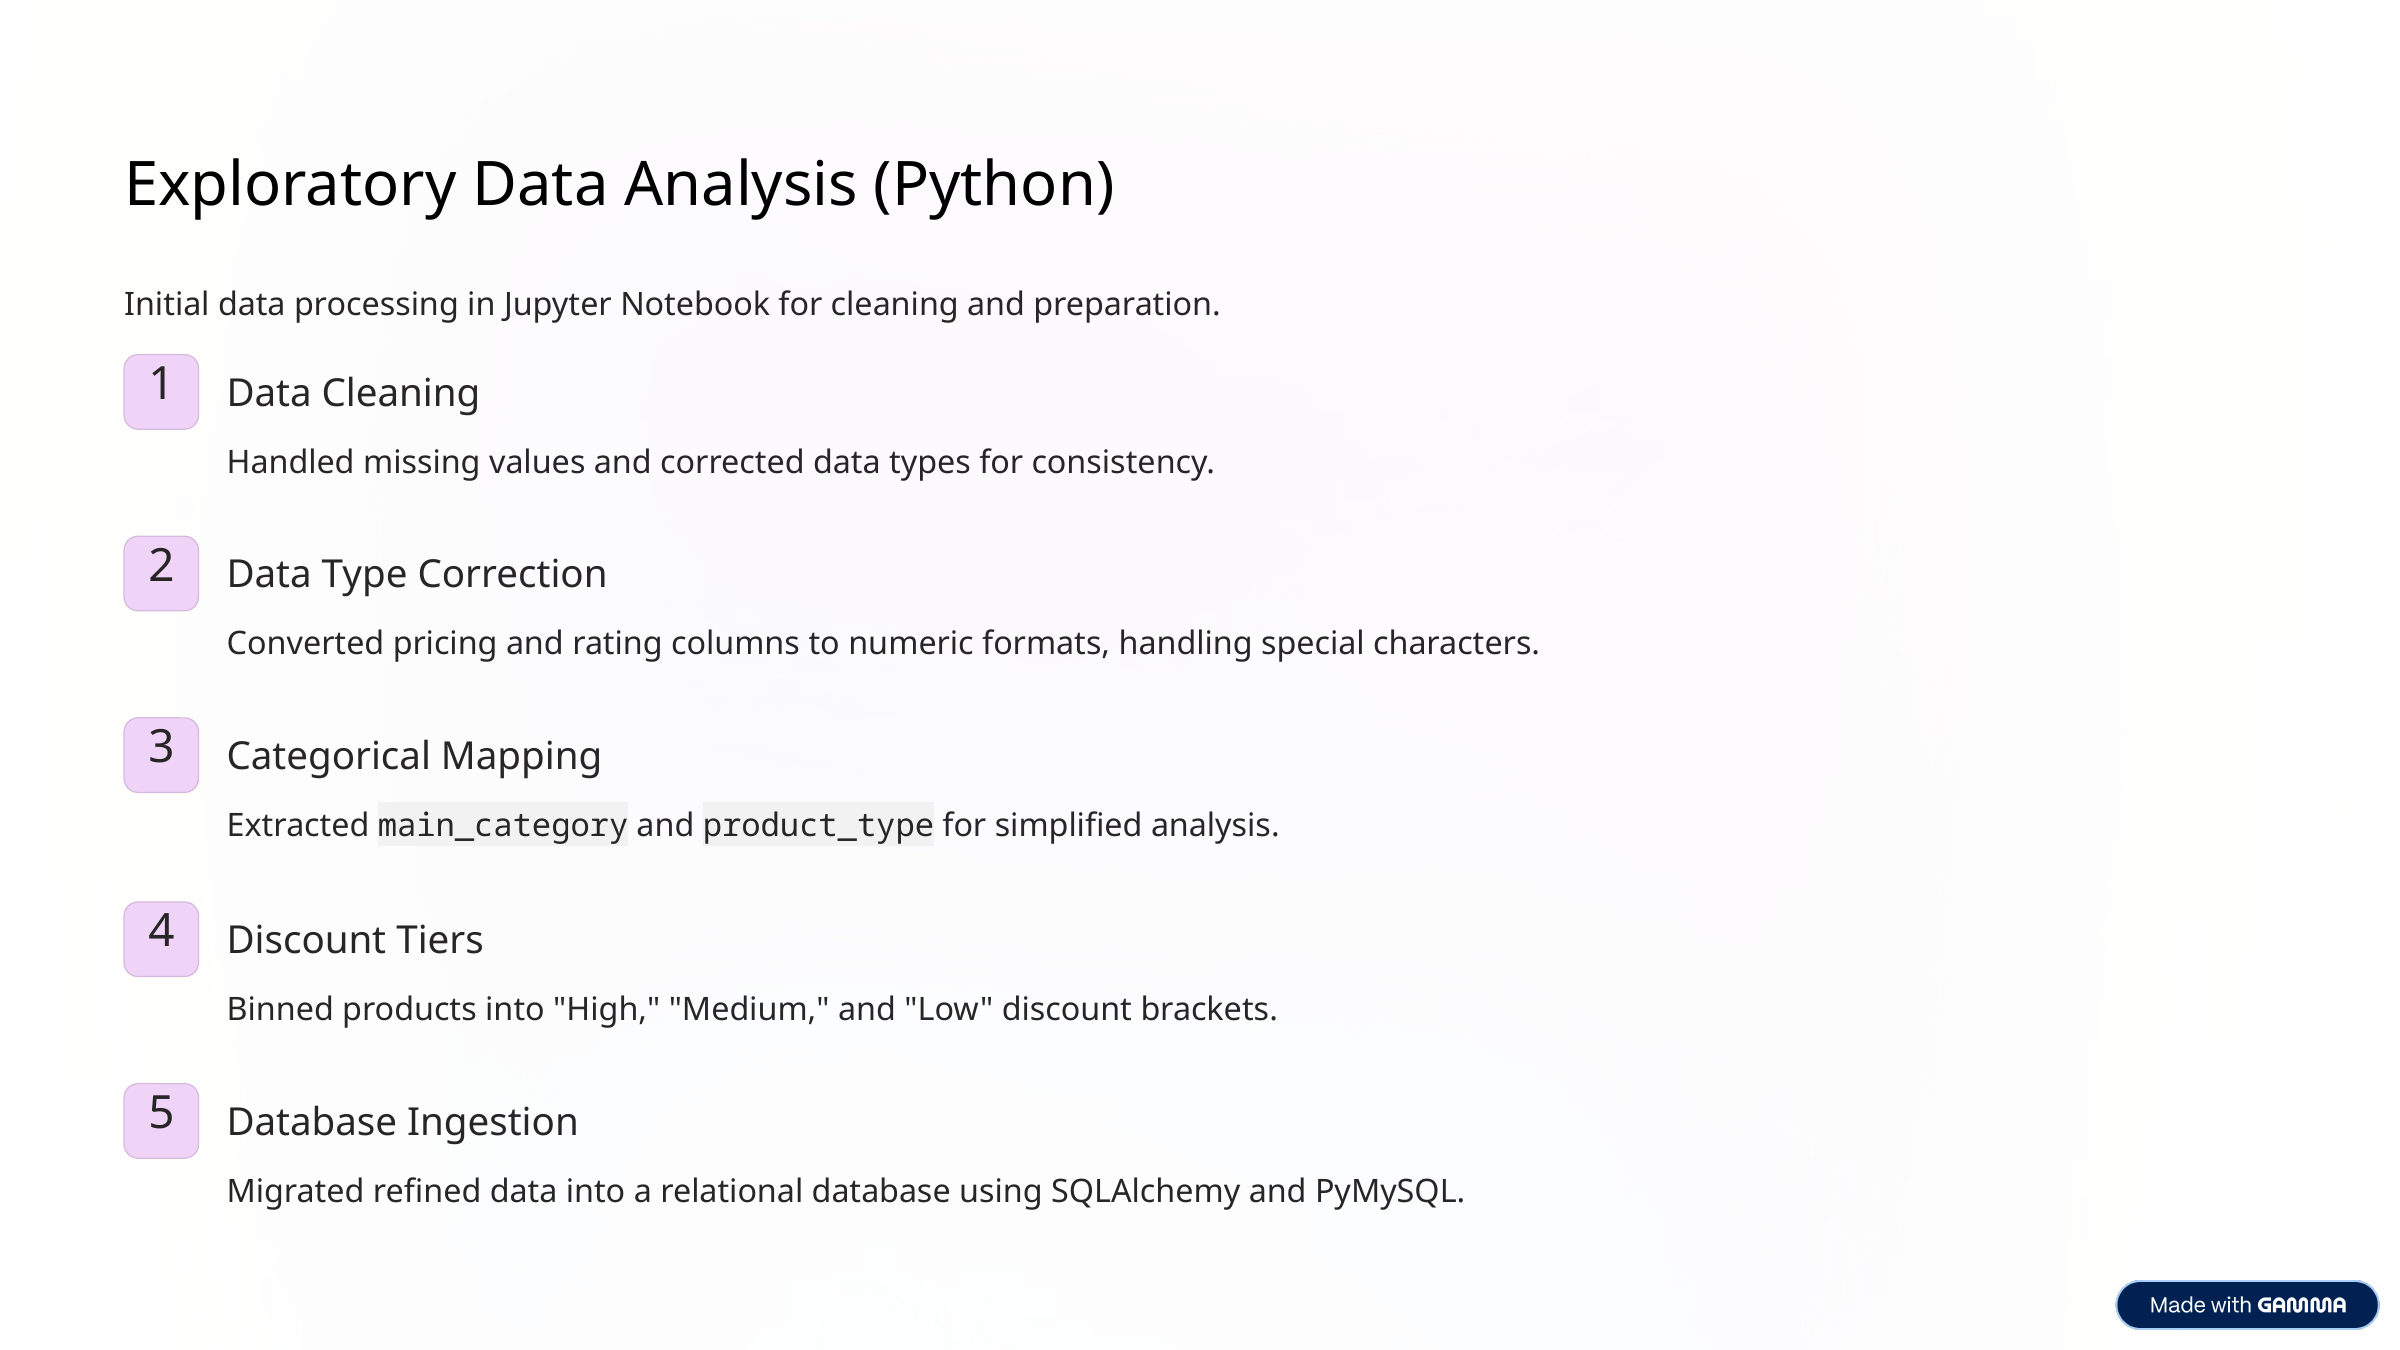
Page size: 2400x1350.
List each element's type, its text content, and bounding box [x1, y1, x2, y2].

text_box Categorical Mapping [226, 729, 617, 778]
text_box [124, 901, 199, 977]
text_box 2 [138, 544, 185, 603]
text_box Discount Tiers [226, 913, 617, 963]
text_box Data Cleaning [226, 366, 617, 415]
text_box 3 [138, 725, 185, 785]
text_box 5 [138, 1091, 185, 1151]
text_box Extracted main_category and product_type for simplified analysis. [226, 794, 2276, 847]
text_box [124, 536, 199, 611]
text_box [124, 717, 199, 793]
text_box Initial data processing in Jupyter Notebook for cleaning and preparation. [124, 274, 2276, 324]
text_box Handled missing values and corrected data types for consistency. [226, 431, 2276, 481]
text_box Database Ingestion [226, 1095, 617, 1144]
text_box Binned products into "High," "Medium," and "Low" discount brackets. [226, 978, 2276, 1028]
text_box Migrated refined data into a relational database using SQLAlchemy and PyMySQL. [226, 1160, 2276, 1210]
text_box 1 [138, 362, 185, 422]
picture [2106, 1271, 2389, 1339]
text_box Exploratory Data Analysis (Python) [124, 140, 1188, 219]
text_box Data Type Correction [226, 547, 627, 597]
text_box 4 [138, 910, 185, 969]
text_box Converted pricing and rating columns to numeric formats, handling special characters. [226, 613, 2276, 663]
text_box [124, 354, 199, 430]
text_box [124, 1083, 199, 1159]
